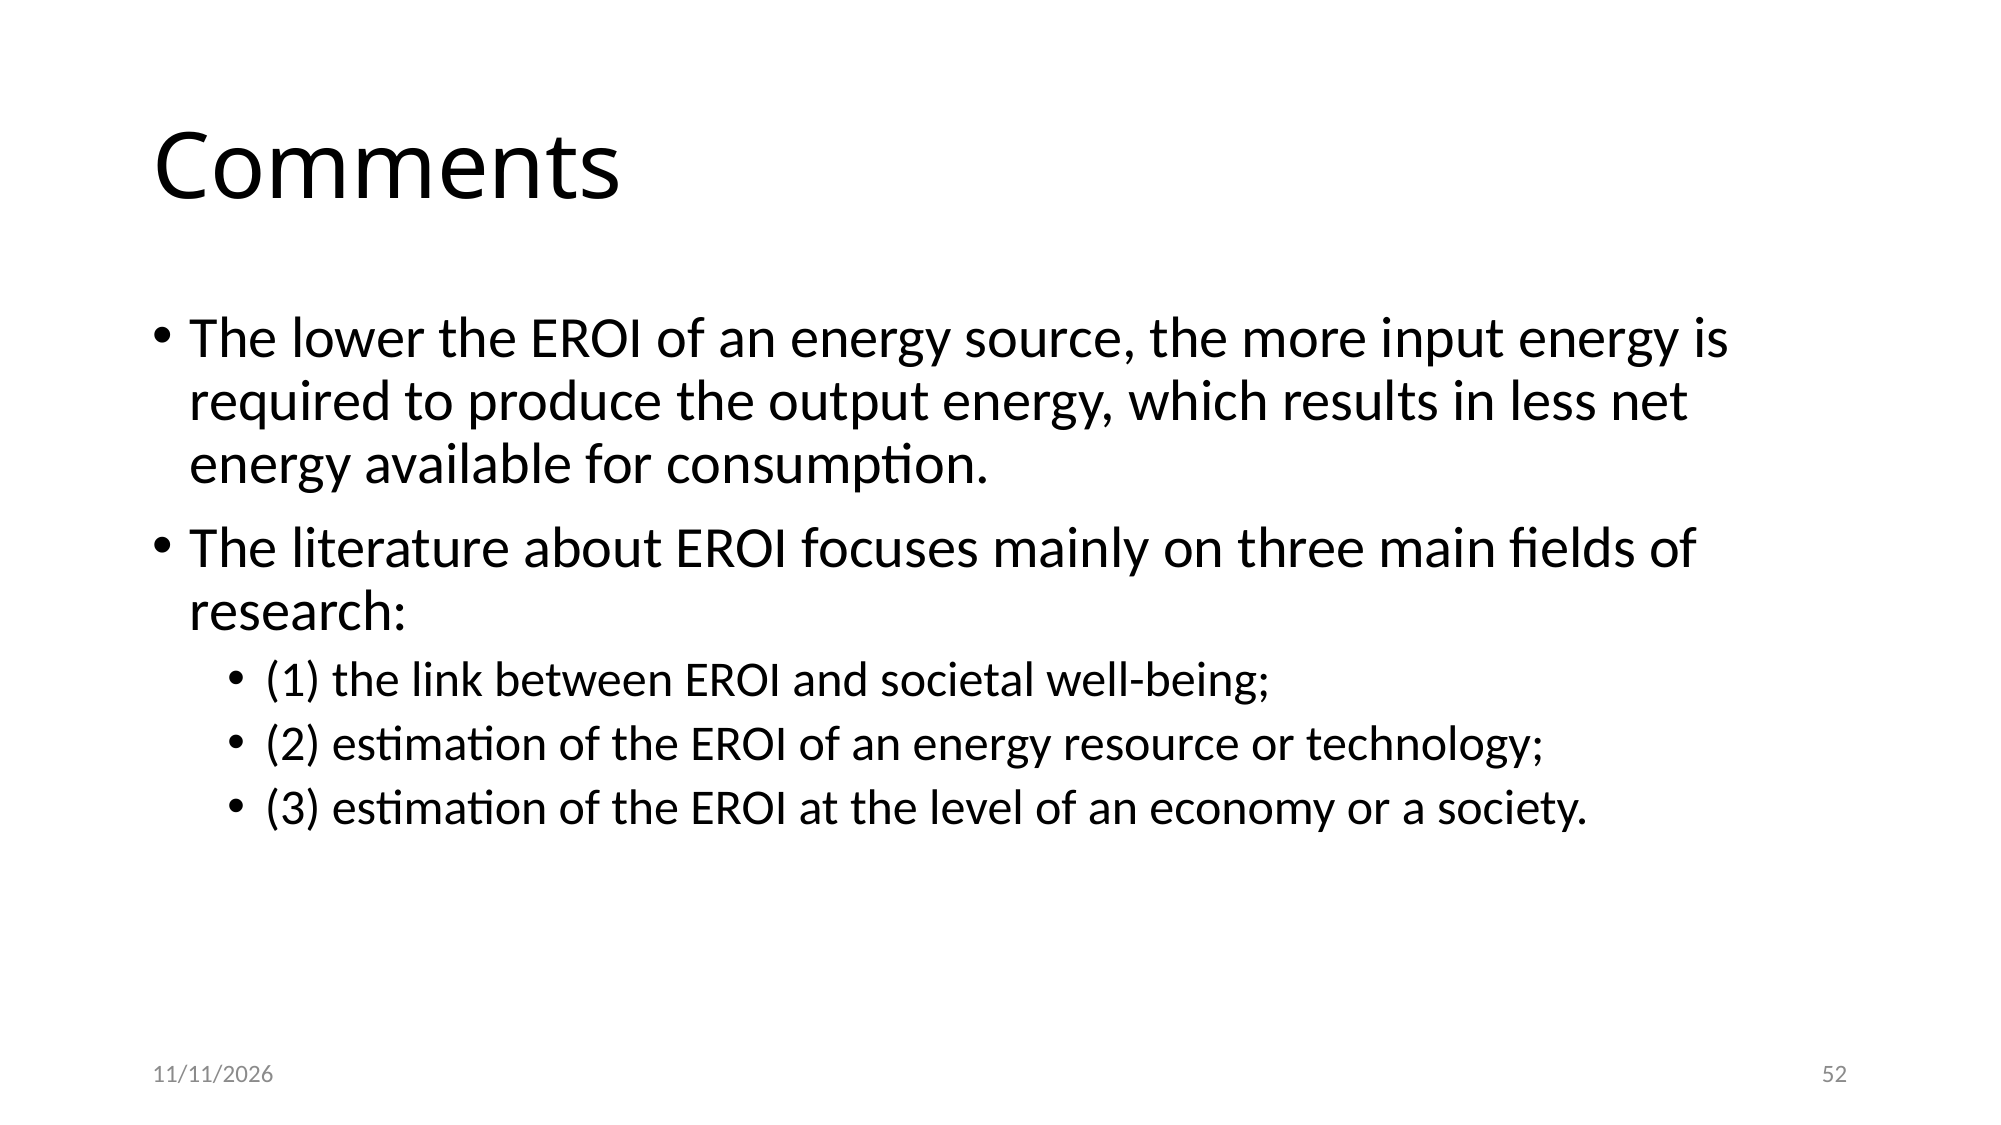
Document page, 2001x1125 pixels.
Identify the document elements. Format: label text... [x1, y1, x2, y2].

list The lower the EROI of an energy source, the more input energy is required to produce the output energy, which results in less net energy available for consumption. The literature about EROI focuses mainly on three main fields of research: (1) the link between EROI and societal well-being; (2) estimation of the EROI of an energy resource or technology; (3) estimation of the EROI at the level of an economy or a society. [137, 299, 1863, 1014]
title Comments [137, 59, 1863, 278]
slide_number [137, 1042, 588, 1103]
slide_number 52 [1412, 1042, 1863, 1103]
